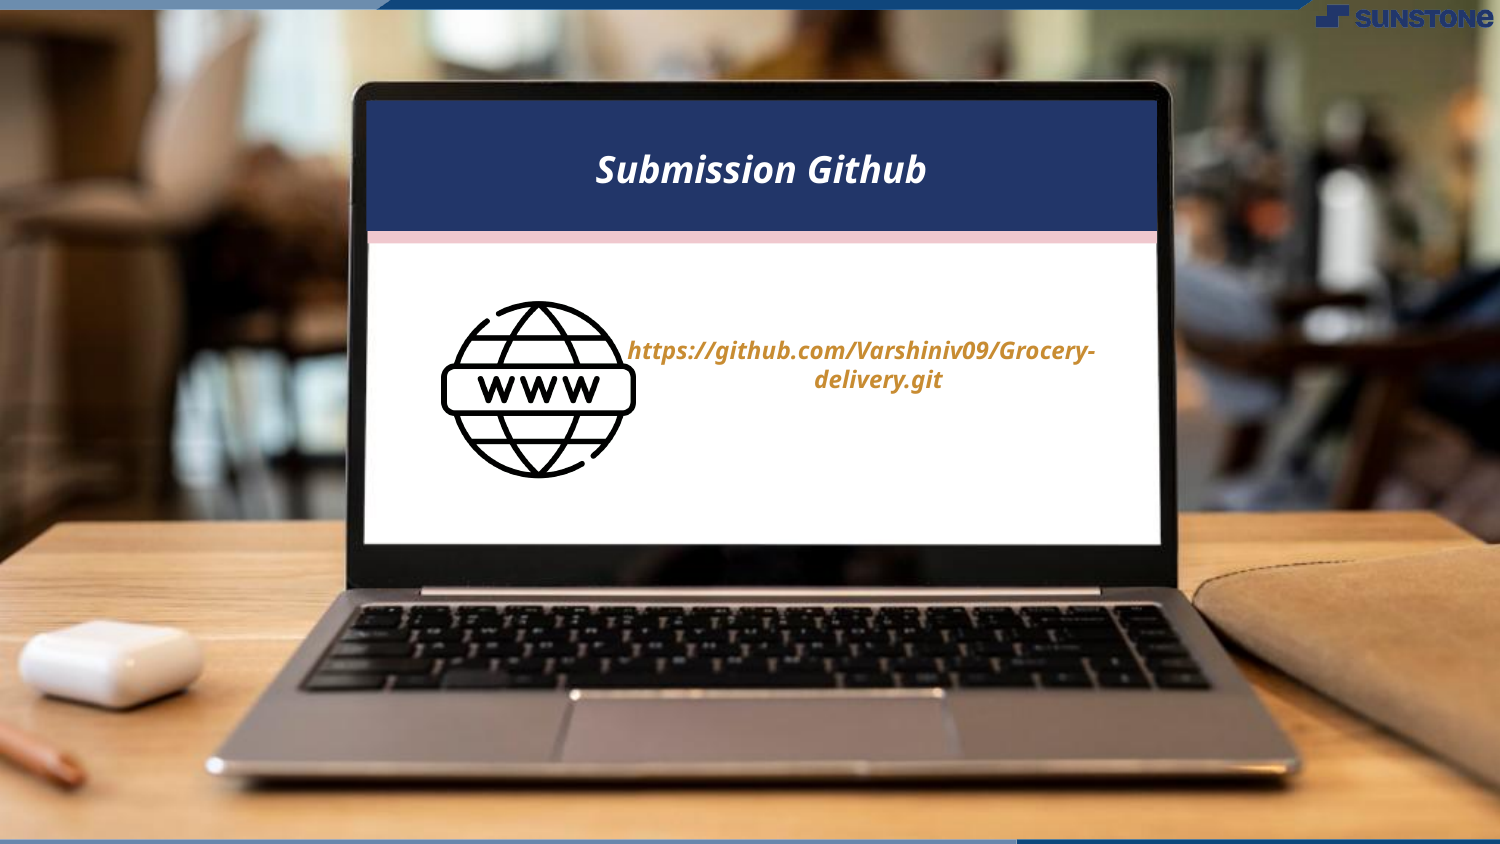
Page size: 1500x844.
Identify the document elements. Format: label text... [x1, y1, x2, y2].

list https://github.com/Varshiniv09/Grocery-delivery.git [574, 327, 1116, 402]
list Submission Github [432, 131, 1091, 206]
picture [0, 0, 1500, 844]
